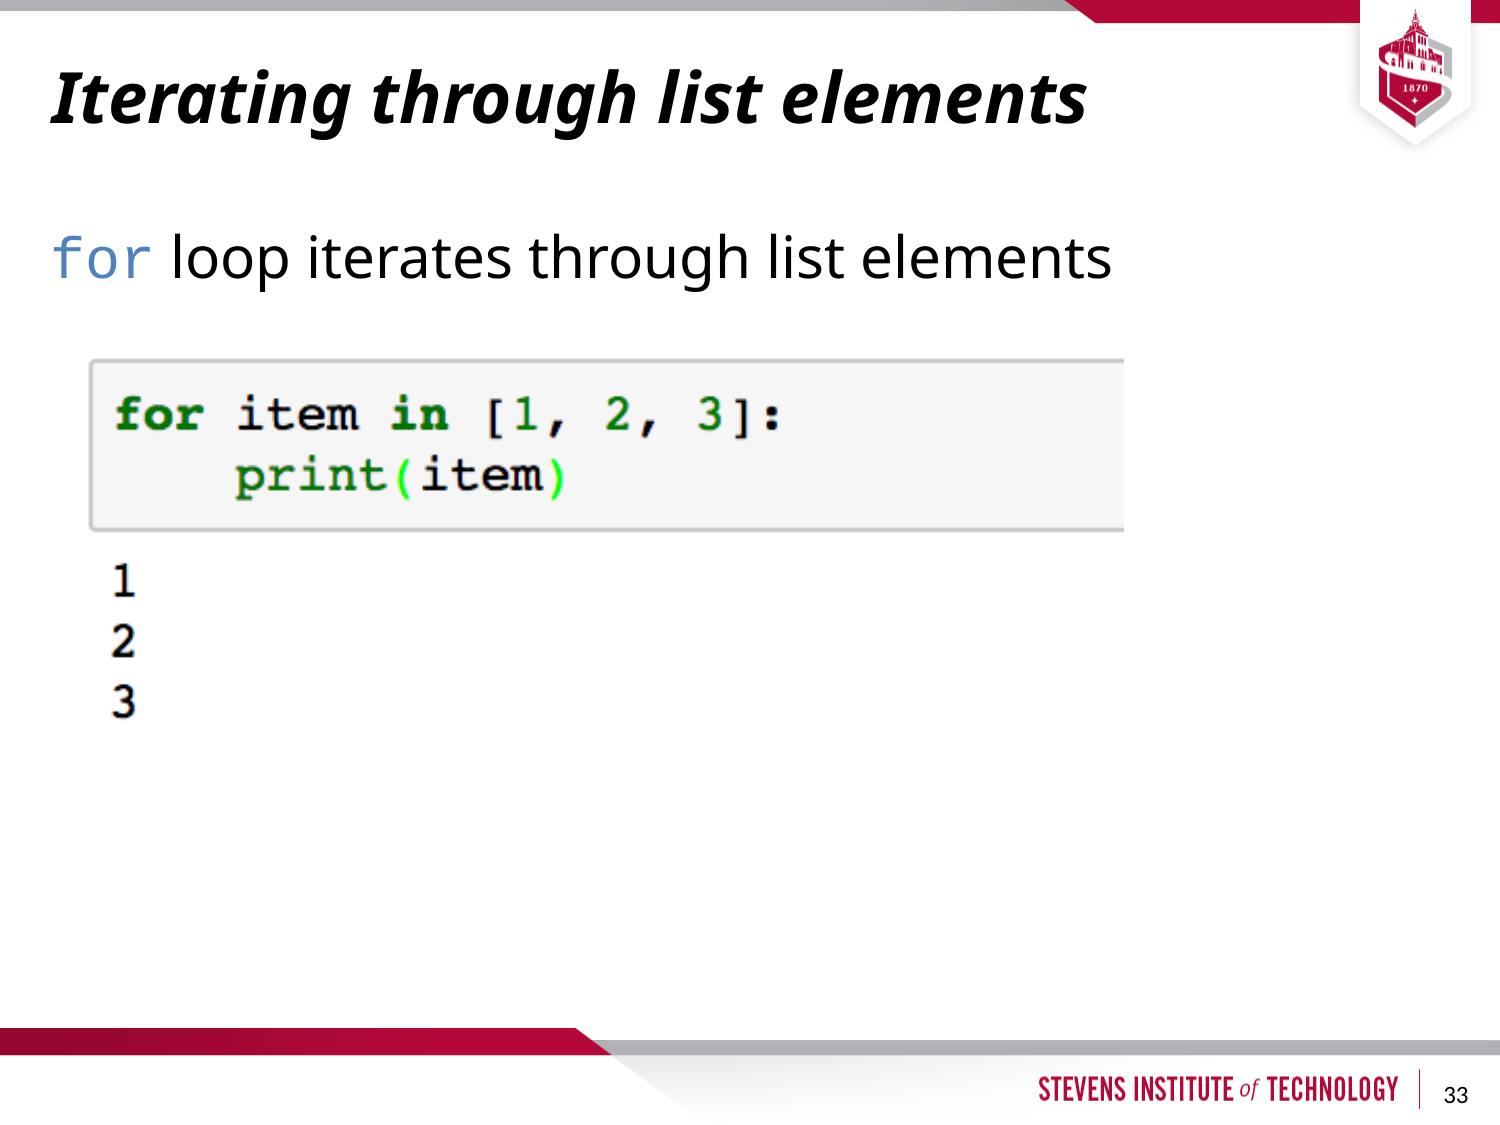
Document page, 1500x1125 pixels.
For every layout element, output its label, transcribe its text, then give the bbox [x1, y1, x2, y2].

picture [0, 0, 1500, 160]
title Iterating through list elements [37, 45, 1338, 150]
picture [0, 1028, 1500, 1125]
slide_number 33 [1428, 1071, 1490, 1108]
list for loop iterates through list elements [35, 212, 1423, 953]
picture [81, 350, 1124, 735]
